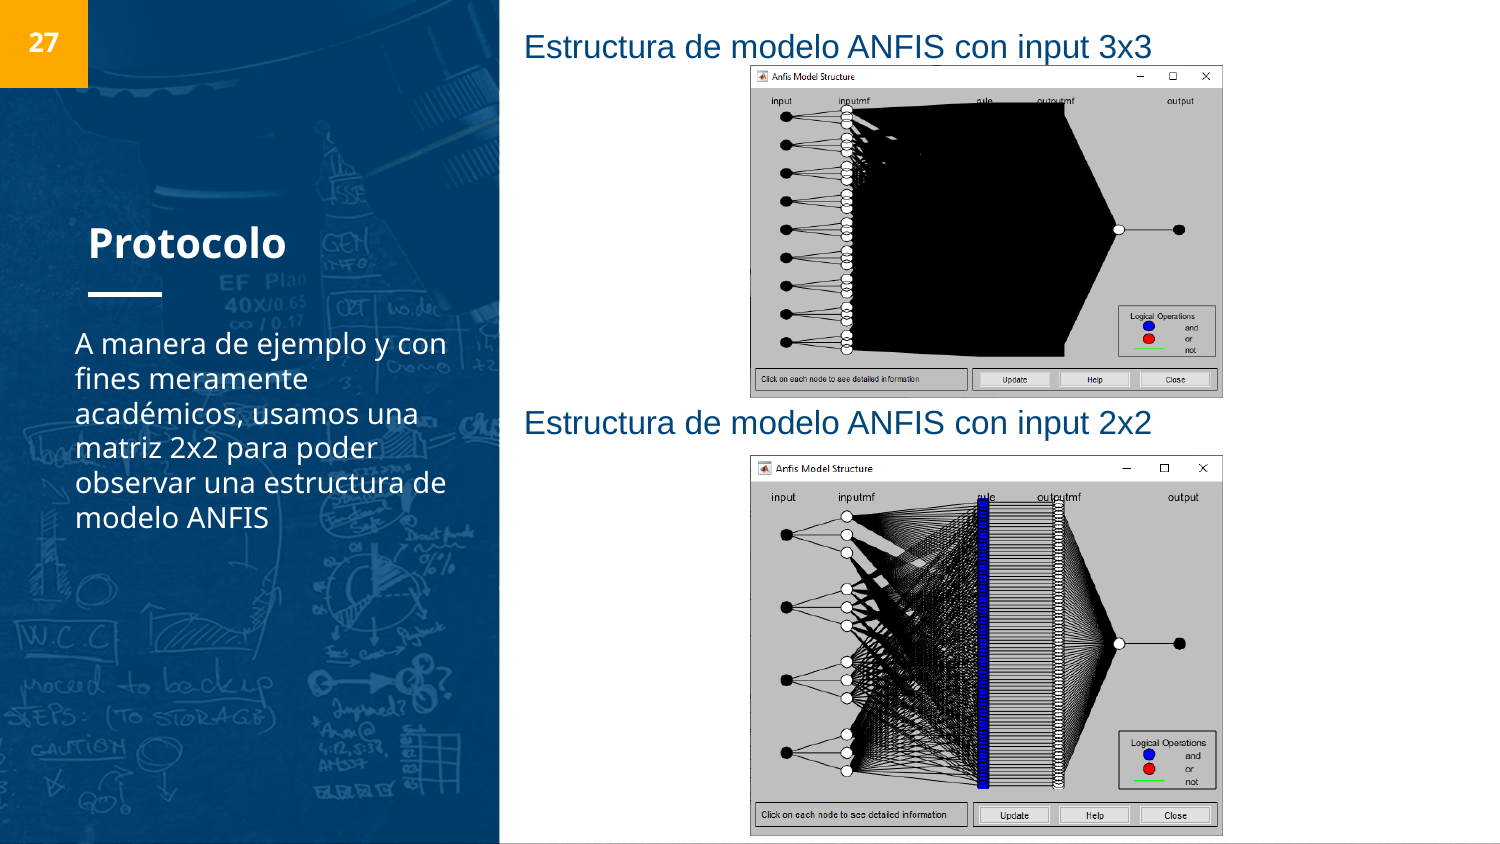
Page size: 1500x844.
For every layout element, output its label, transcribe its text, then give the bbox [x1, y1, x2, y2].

slide_number 27 [0, 0, 89, 88]
list A manera de ejemplo y con fines meramente académicos, usamos una matriz 2x2 para poder observar una estructura de modelo ANFIS [59, 309, 484, 702]
picture [749, 454, 1223, 836]
text_box Estructura de modelo ANFIS con input 3x3 [508, 17, 1483, 73]
text_box Estructura de modelo ANFIS con input 2x2 [508, 394, 1483, 449]
picture [749, 65, 1223, 398]
title Protocolo [72, 208, 309, 283]
